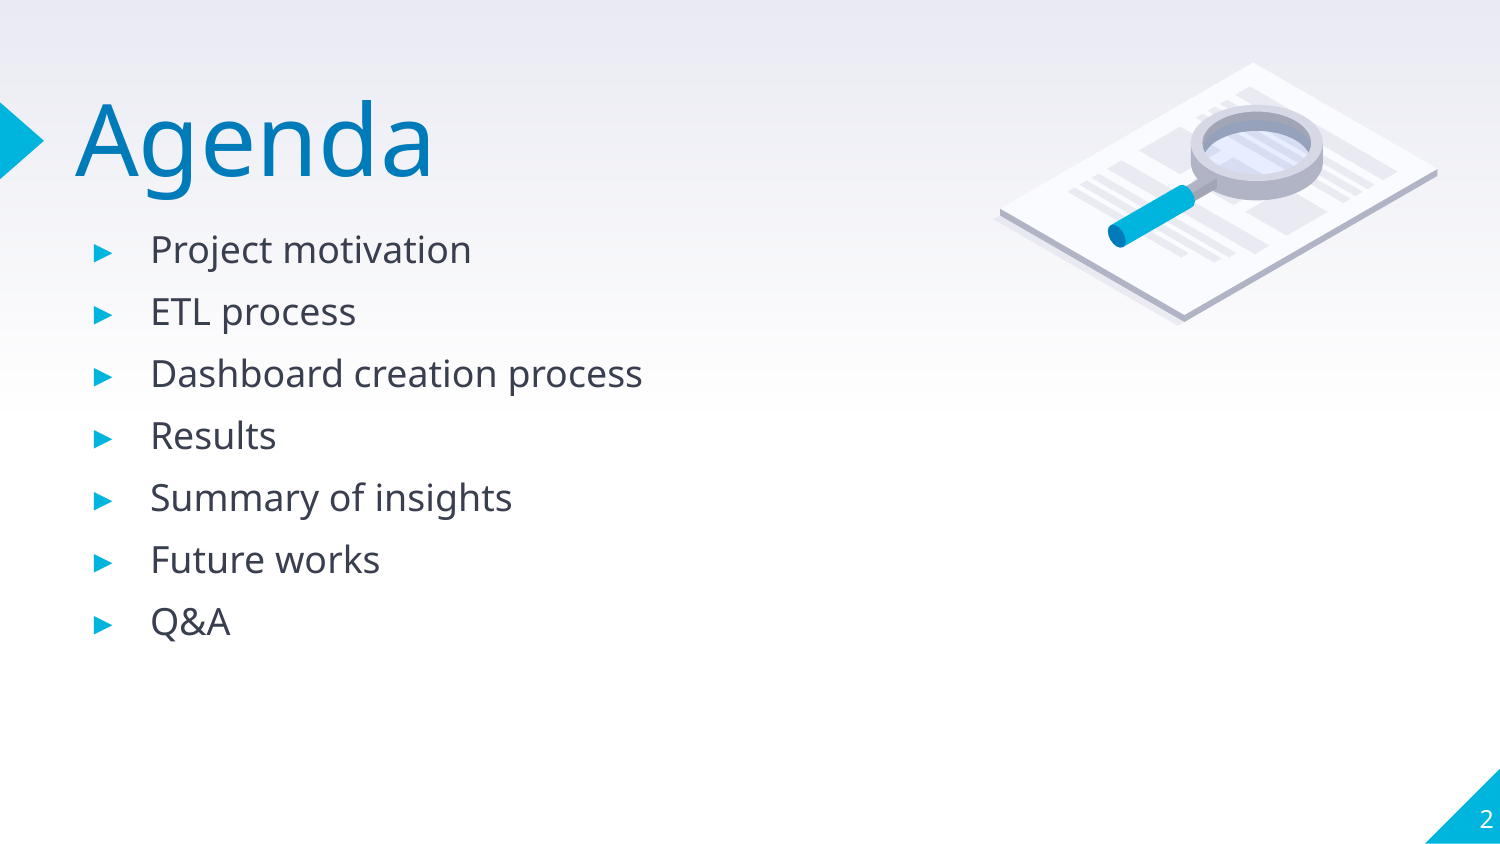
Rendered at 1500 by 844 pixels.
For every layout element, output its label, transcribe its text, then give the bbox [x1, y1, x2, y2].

slide_number 2 [1418, 760, 1494, 838]
title Agenda [75, 99, 988, 221]
list Project motivation ETL process Dashboard creation process Results Summary of insights Future works Q&A [75, 221, 1038, 696]
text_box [993, 62, 1438, 326]
